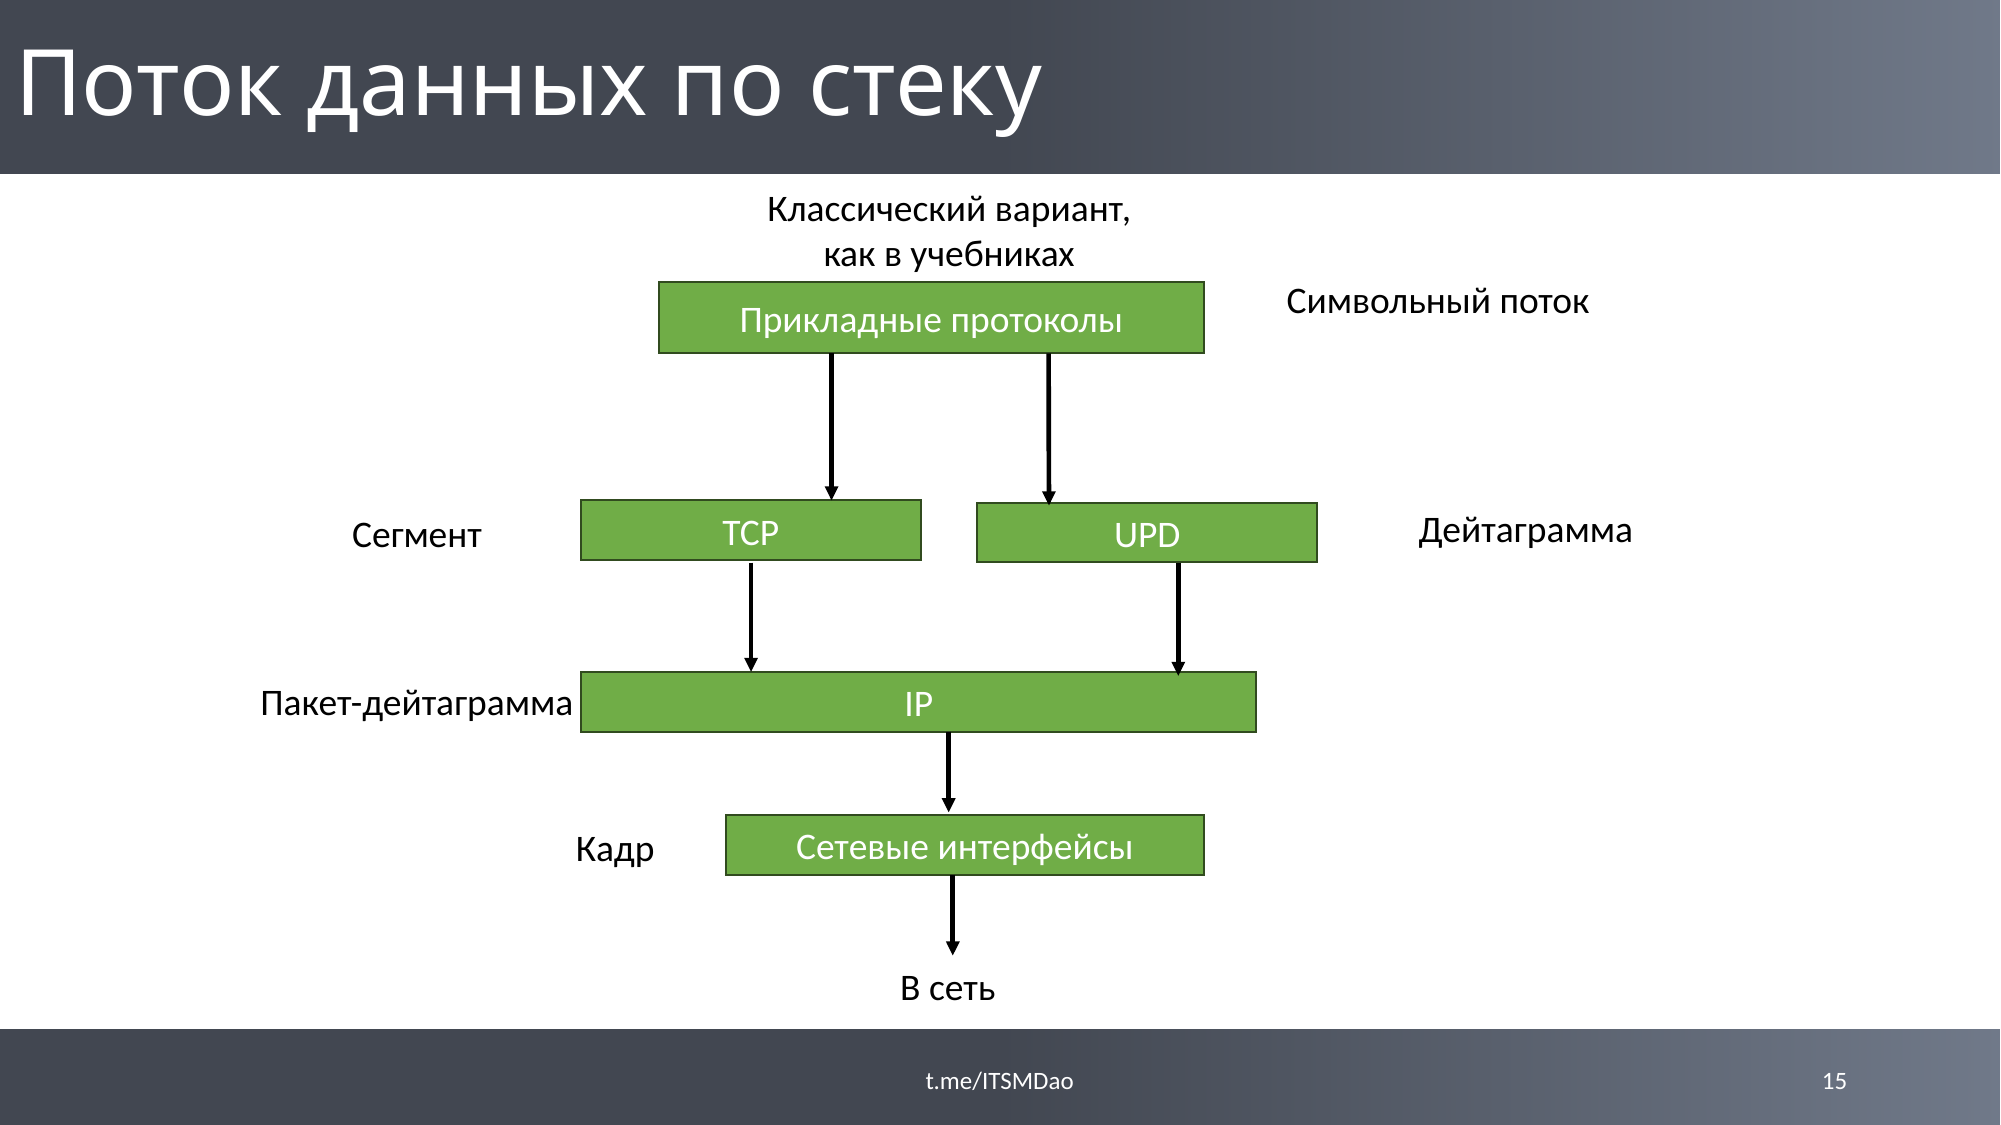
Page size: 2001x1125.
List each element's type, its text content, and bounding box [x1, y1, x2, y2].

text_box Сегмент [208, 502, 626, 563]
text_box Символьный поток [1229, 268, 1648, 328]
text_box Сетевые интерфейсы [725, 814, 1205, 876]
text_box IP [580, 671, 1257, 733]
text_box UPD [976, 502, 1318, 563]
text_box Классический вариант, как в учебниках [740, 176, 1159, 281]
text_box Дейтаграмма [1317, 497, 1735, 558]
text_box Кадр [406, 816, 825, 877]
text_box В сеть [885, 955, 1082, 1016]
footer t.me/ITSMDao [662, 1049, 1338, 1110]
text_box TCP [580, 499, 922, 561]
slide_number 15 [1412, 1049, 1863, 1110]
text_box Пакет-дейтаграмма [208, 671, 626, 731]
text_box Прикладные протоколы [658, 281, 1205, 354]
title Поток данных по стеку [0, 0, 2000, 174]
